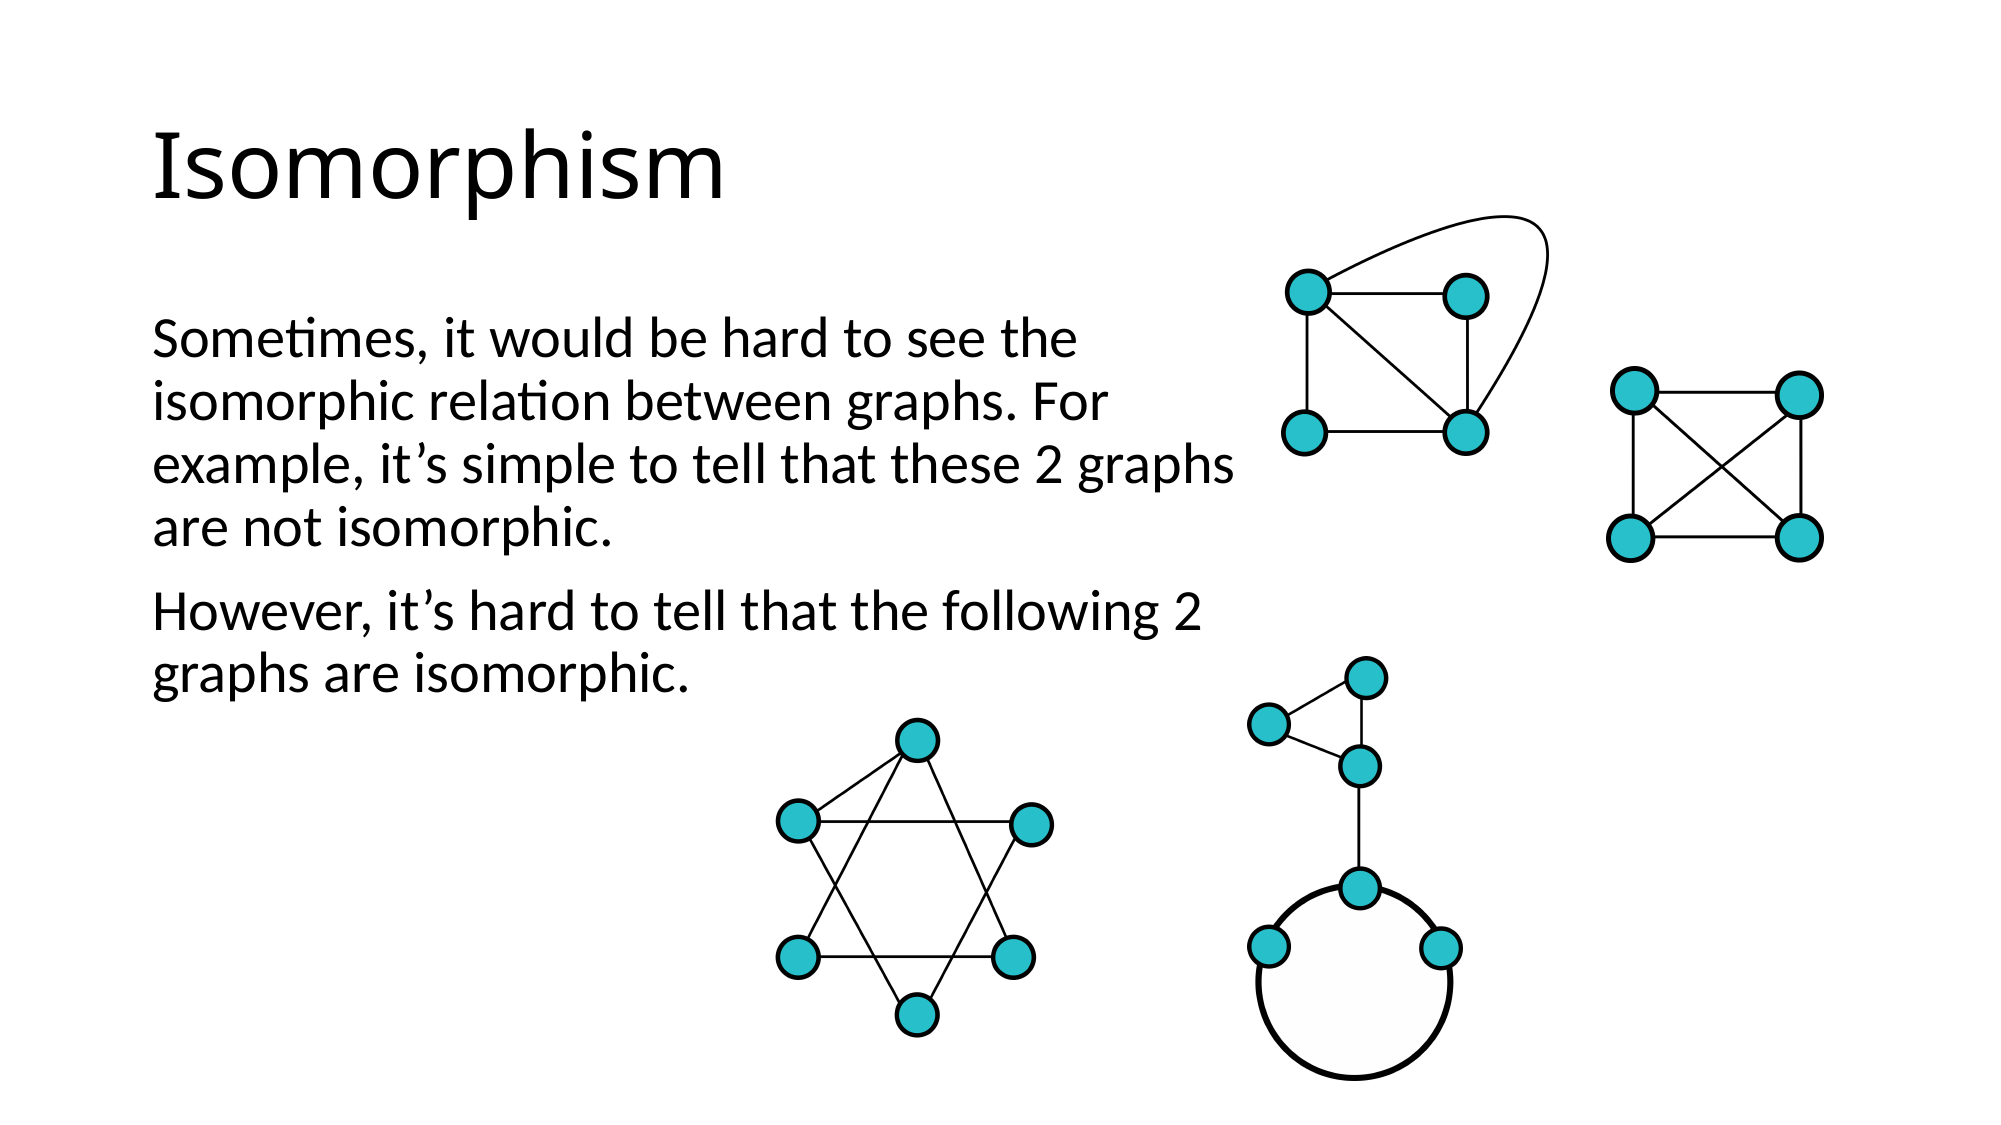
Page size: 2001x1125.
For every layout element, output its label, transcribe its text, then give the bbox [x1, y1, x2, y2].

picture [1247, 656, 1463, 1081]
title Isomorphism [137, 59, 1863, 278]
picture [702, 682, 1113, 1083]
picture [1280, 170, 1824, 563]
list Sometimes, it would be hard to see the isomorphic relation between graphs. For example, it’s simple to tell that these 2 graphs are not isomorphic. However, it’s hard to tell that the following 2 graphs are isomorphic. [137, 299, 1320, 1014]
